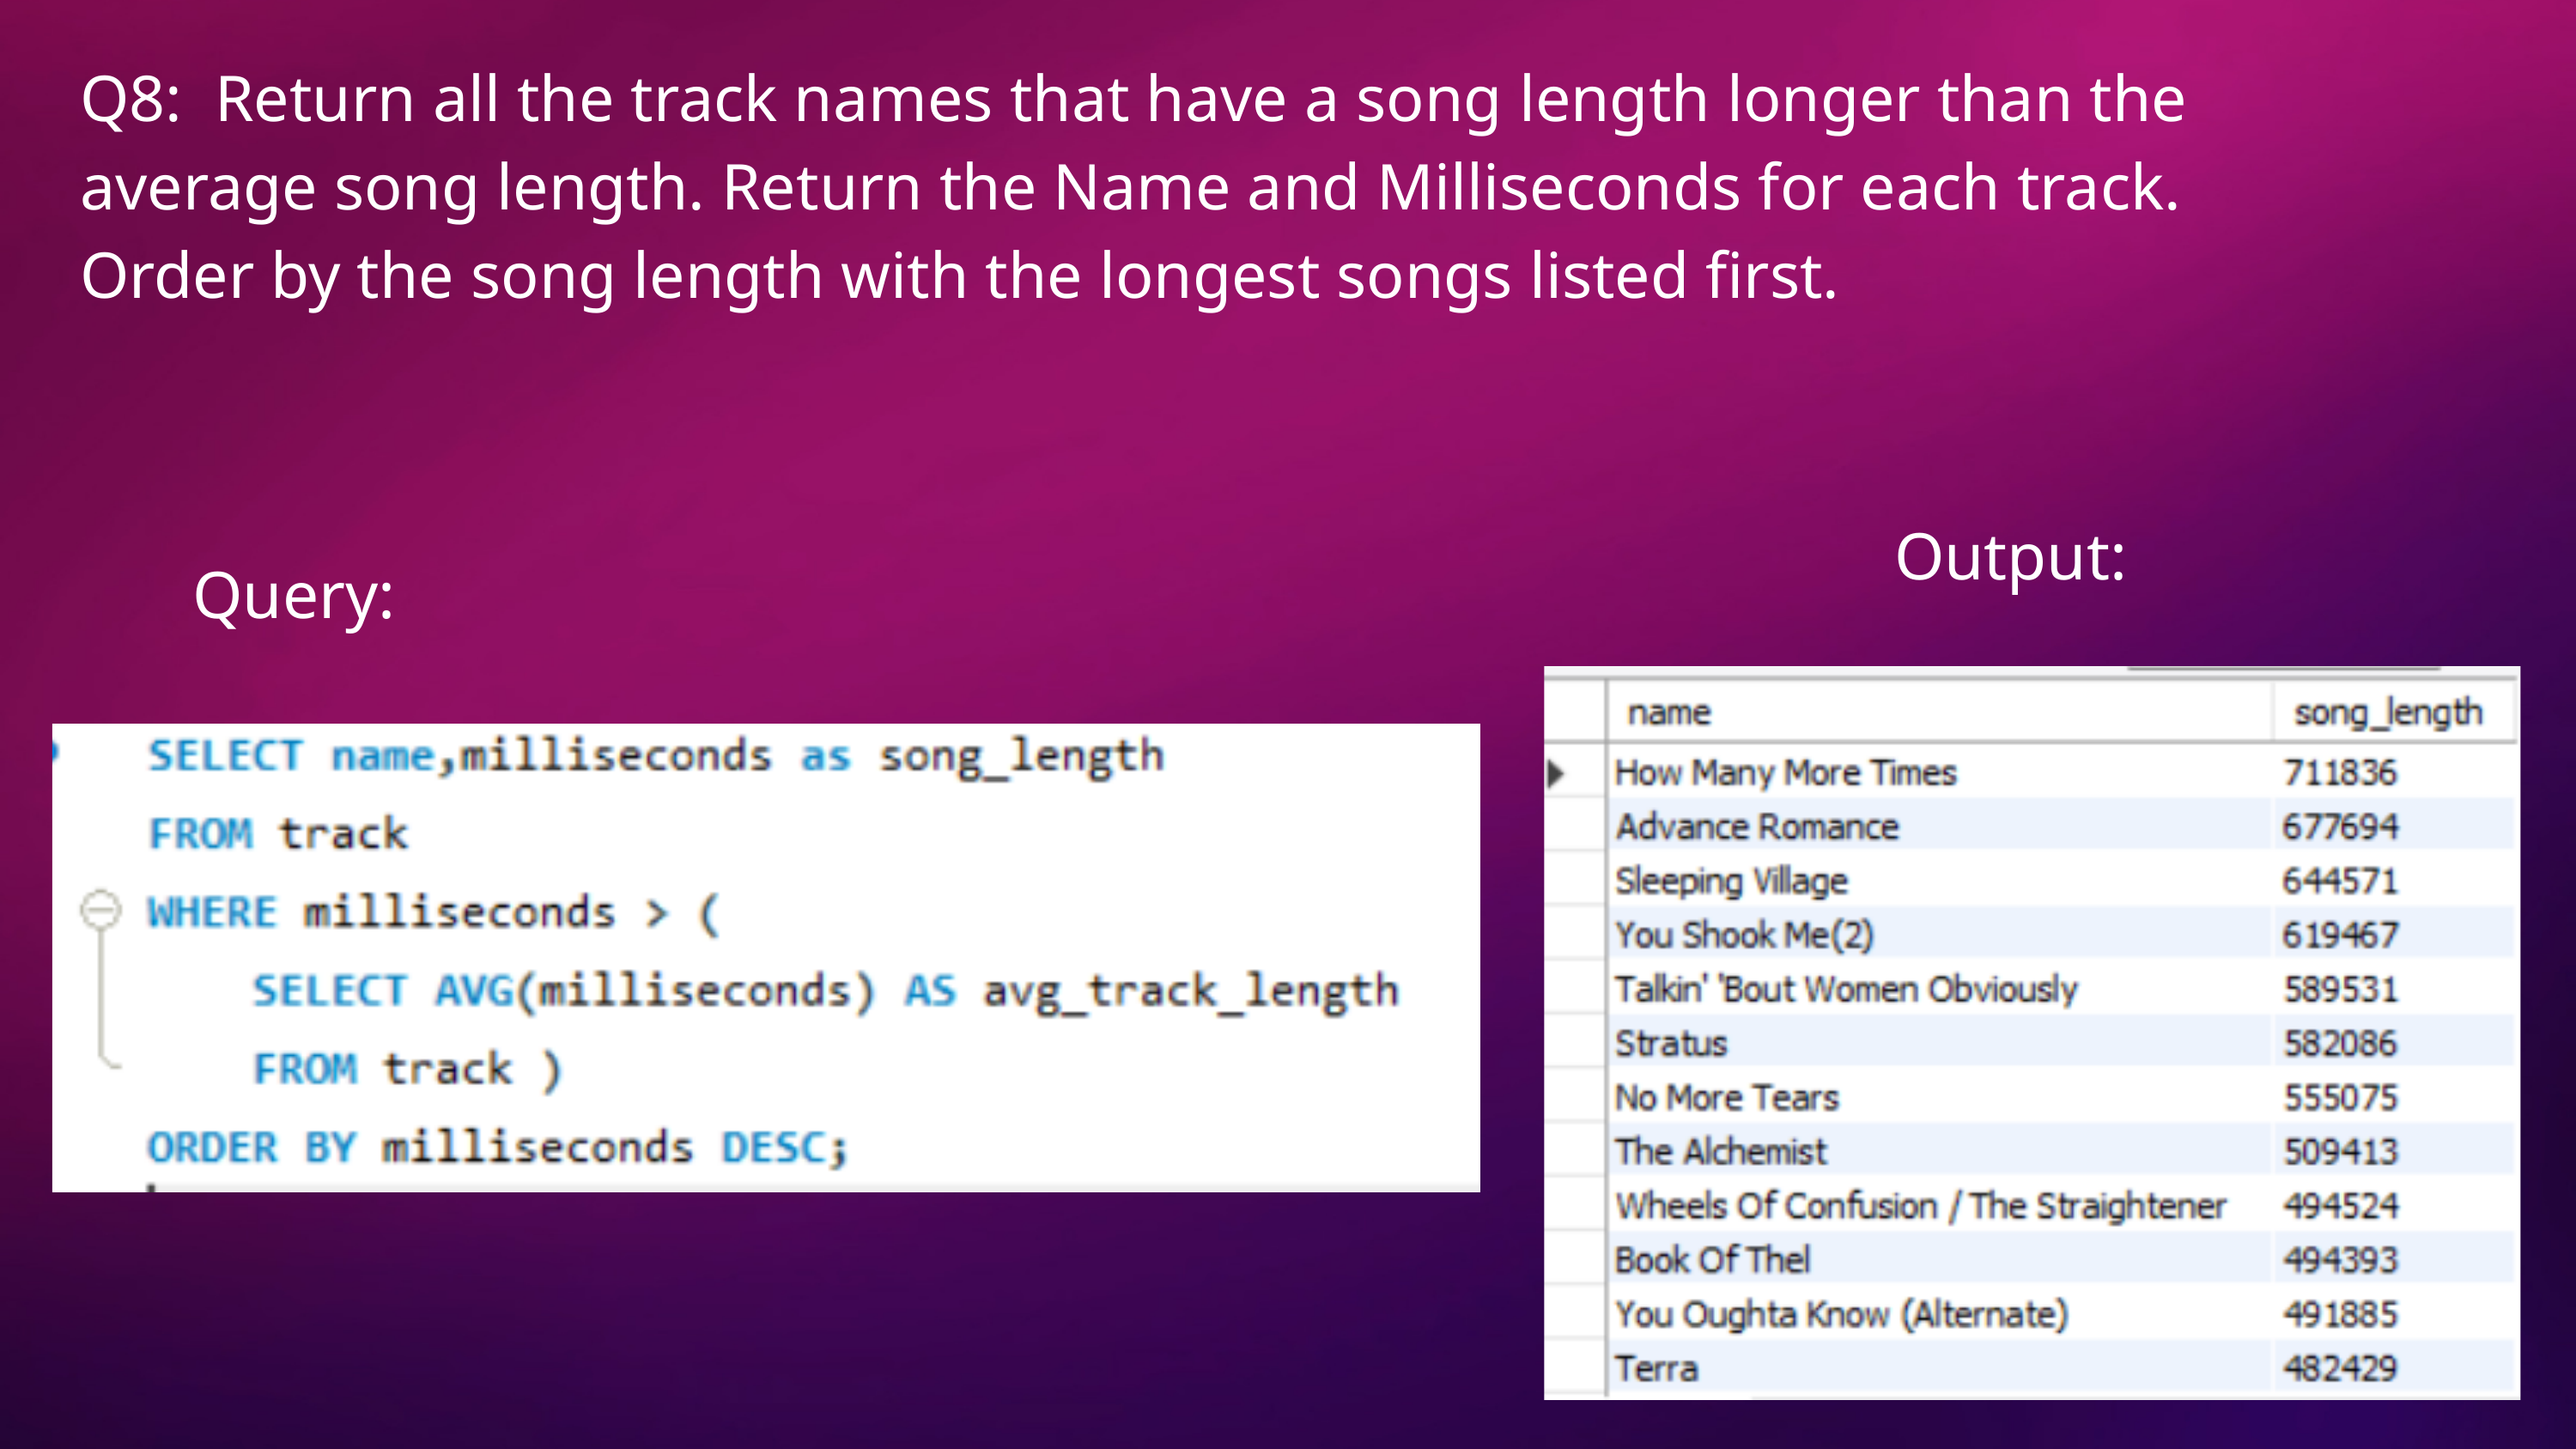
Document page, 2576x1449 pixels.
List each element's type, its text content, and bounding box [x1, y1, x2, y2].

text_box Query: [118, 541, 471, 632]
text_box Q8: Return all the track names that have a song length longer than the average song length. Return the Name and Milliseconds for each track. Order by the song length with the longest songs listed first. [80, 45, 2349, 311]
text_box [1544, 666, 2521, 1401]
text_box [52, 724, 1480, 1192]
text_box [0, 0, 2576, 1449]
text_box Output: [1773, 502, 2248, 593]
